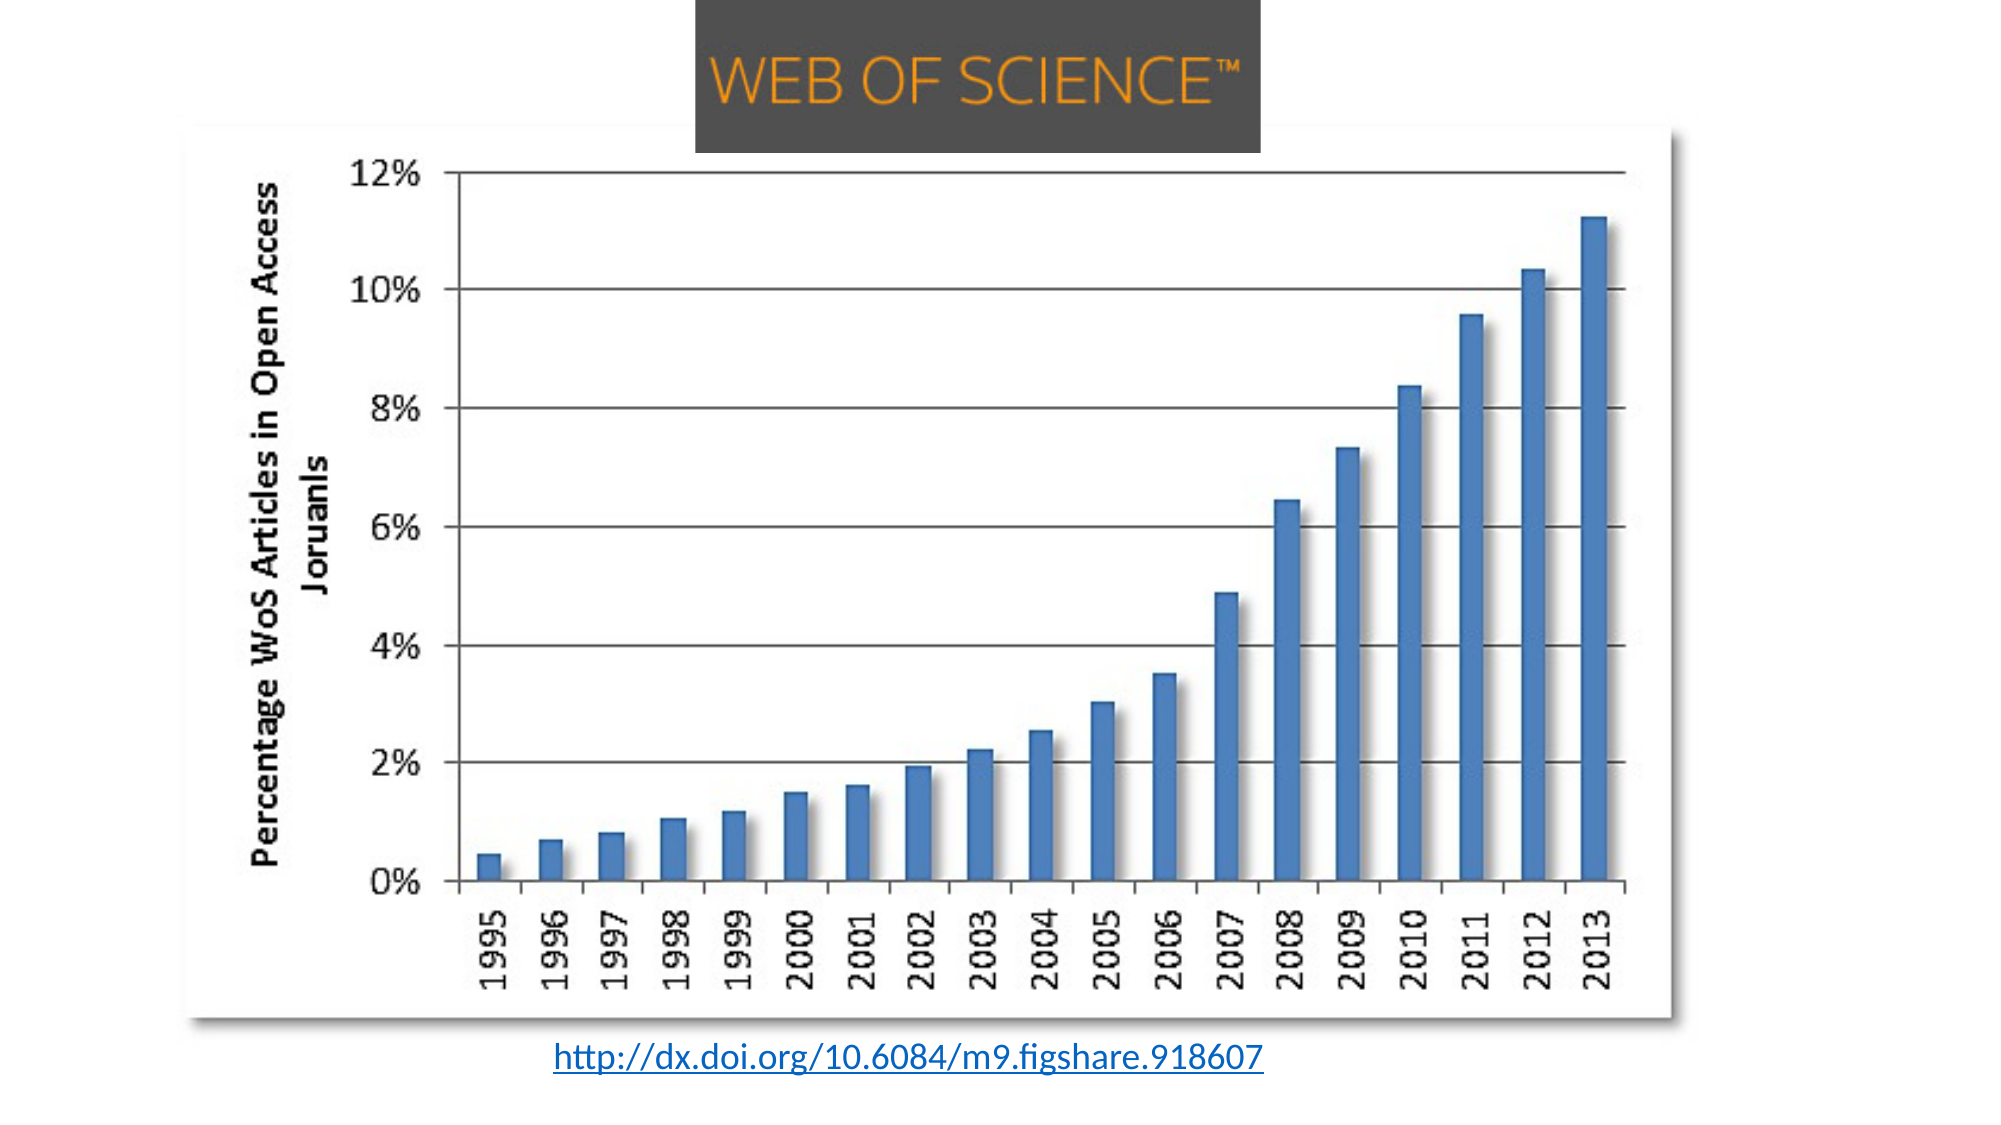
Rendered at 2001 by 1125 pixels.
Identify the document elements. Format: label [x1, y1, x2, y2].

picture [102, 0, 1779, 1085]
